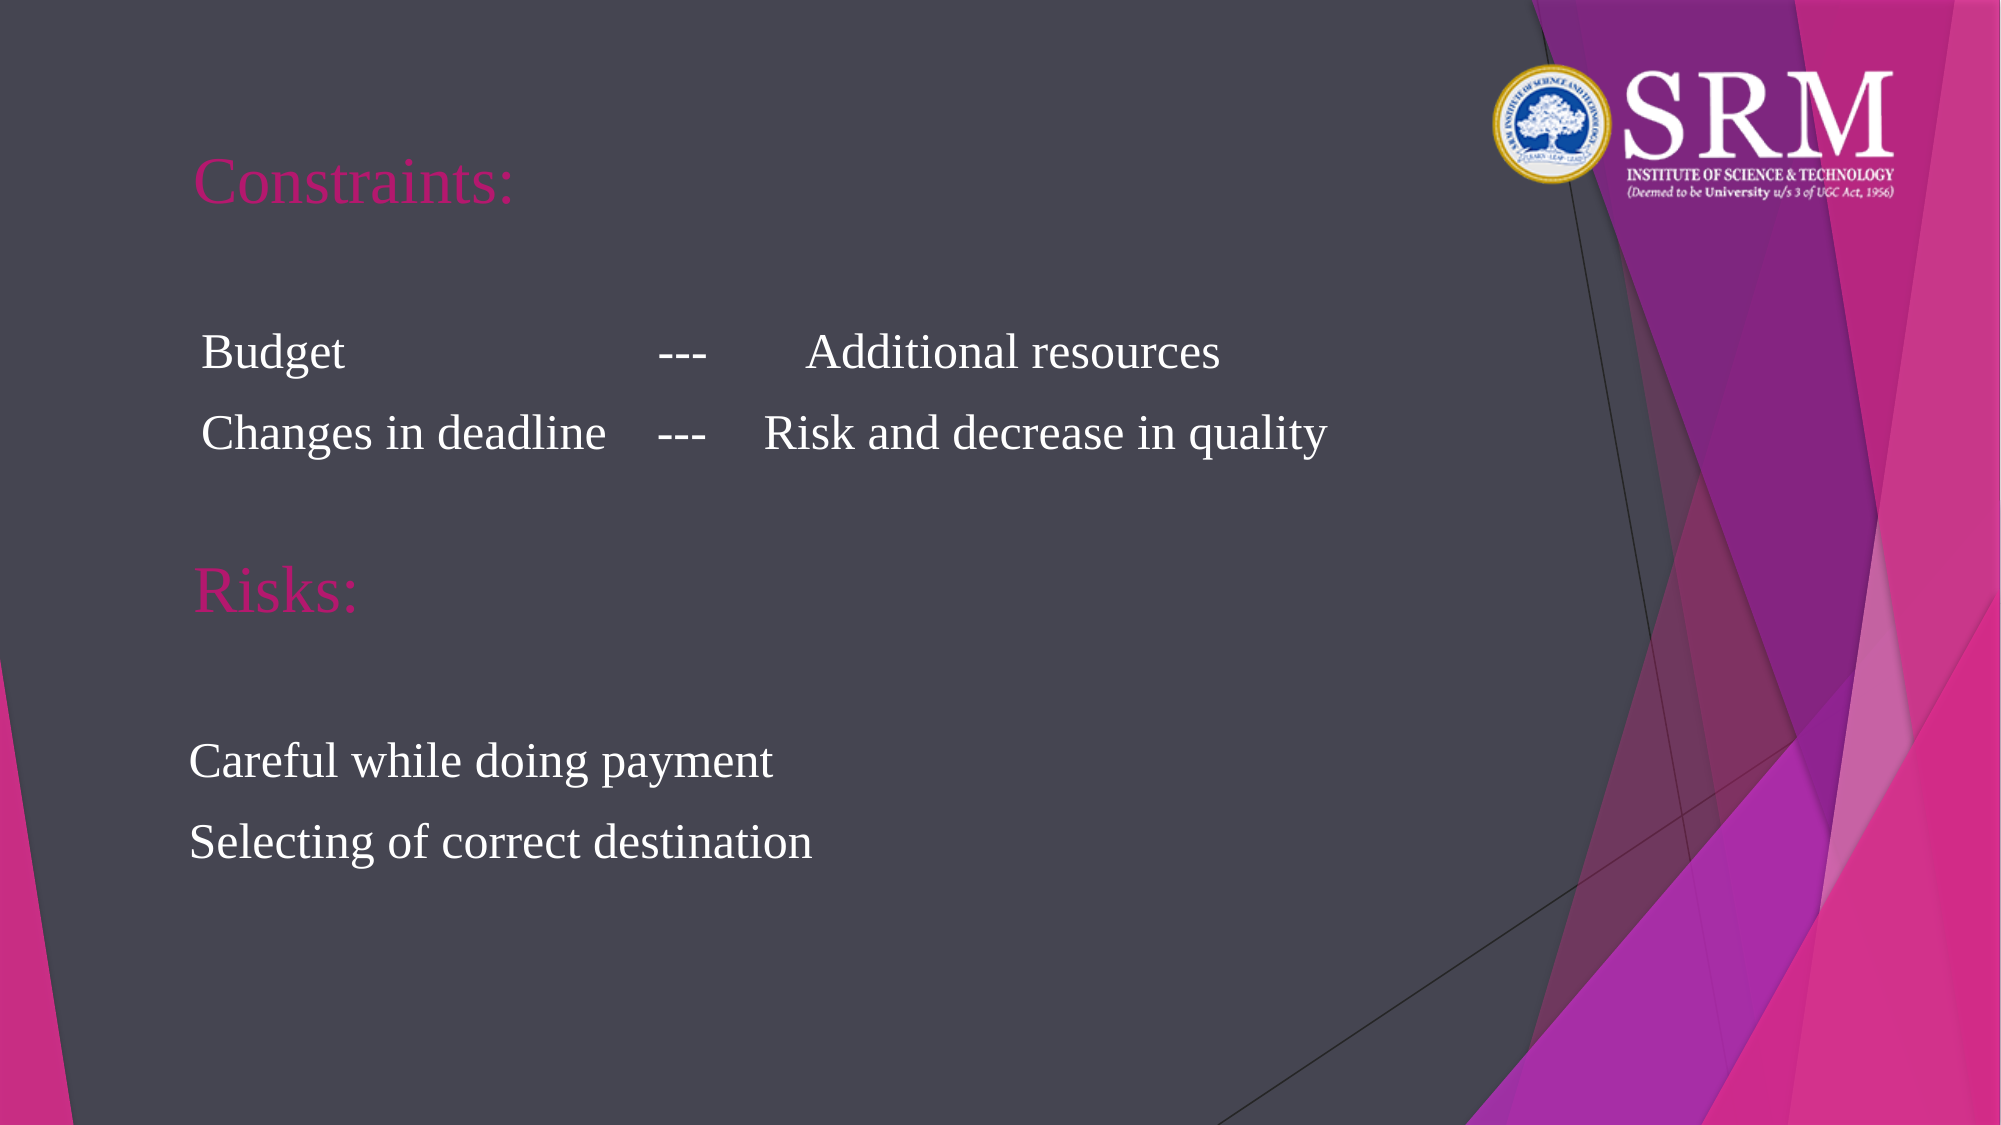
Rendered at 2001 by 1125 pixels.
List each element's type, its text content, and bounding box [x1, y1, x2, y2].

list Constraints: Budget --- Additional resources Changes in deadline --- Risk and decrease in quality Risks: Careful while doing payment Selecting of correct destination [111, 63, 1522, 992]
picture [1468, 14, 1922, 274]
